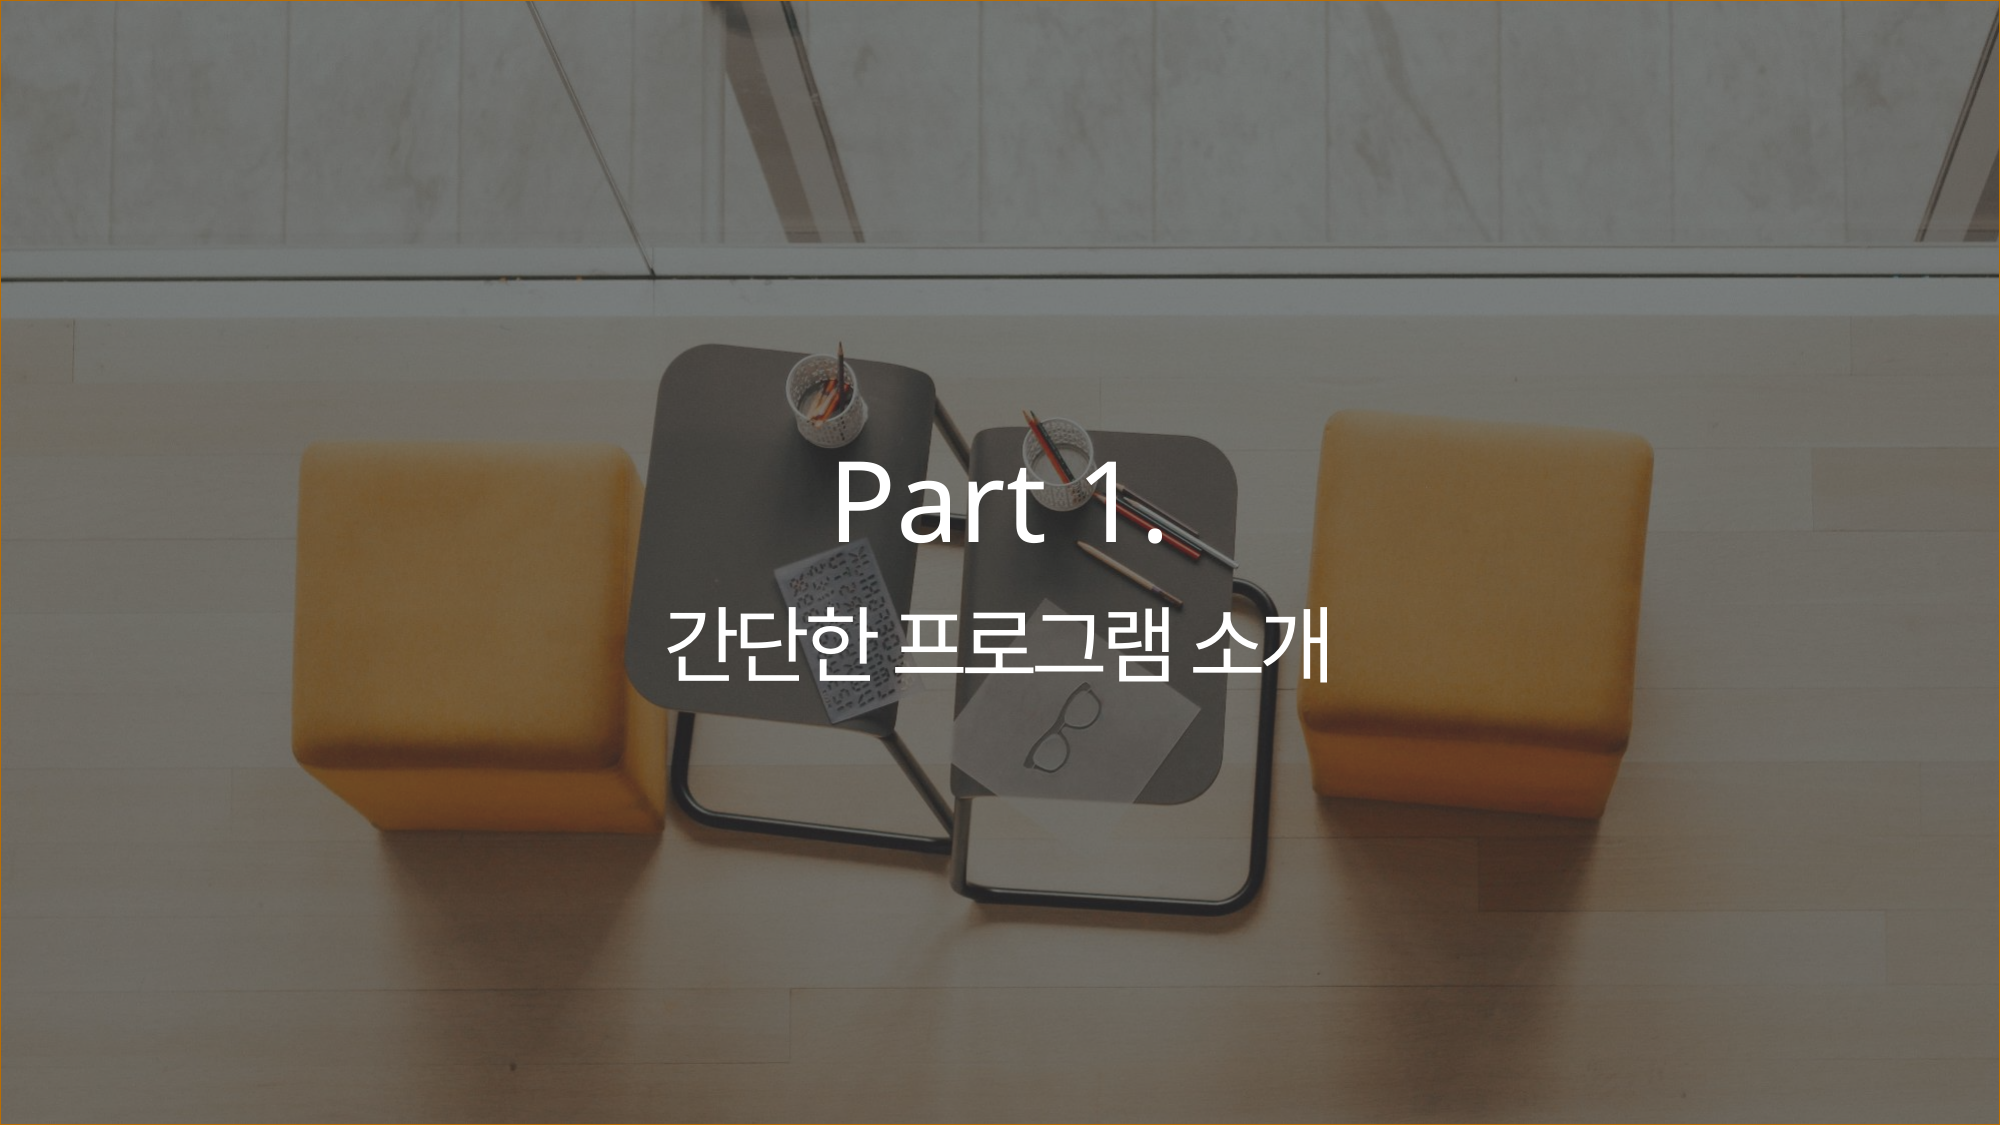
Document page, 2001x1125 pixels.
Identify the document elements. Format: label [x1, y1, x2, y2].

text_box [621, 423, 1379, 702]
picture [0, 0, 2000, 1125]
